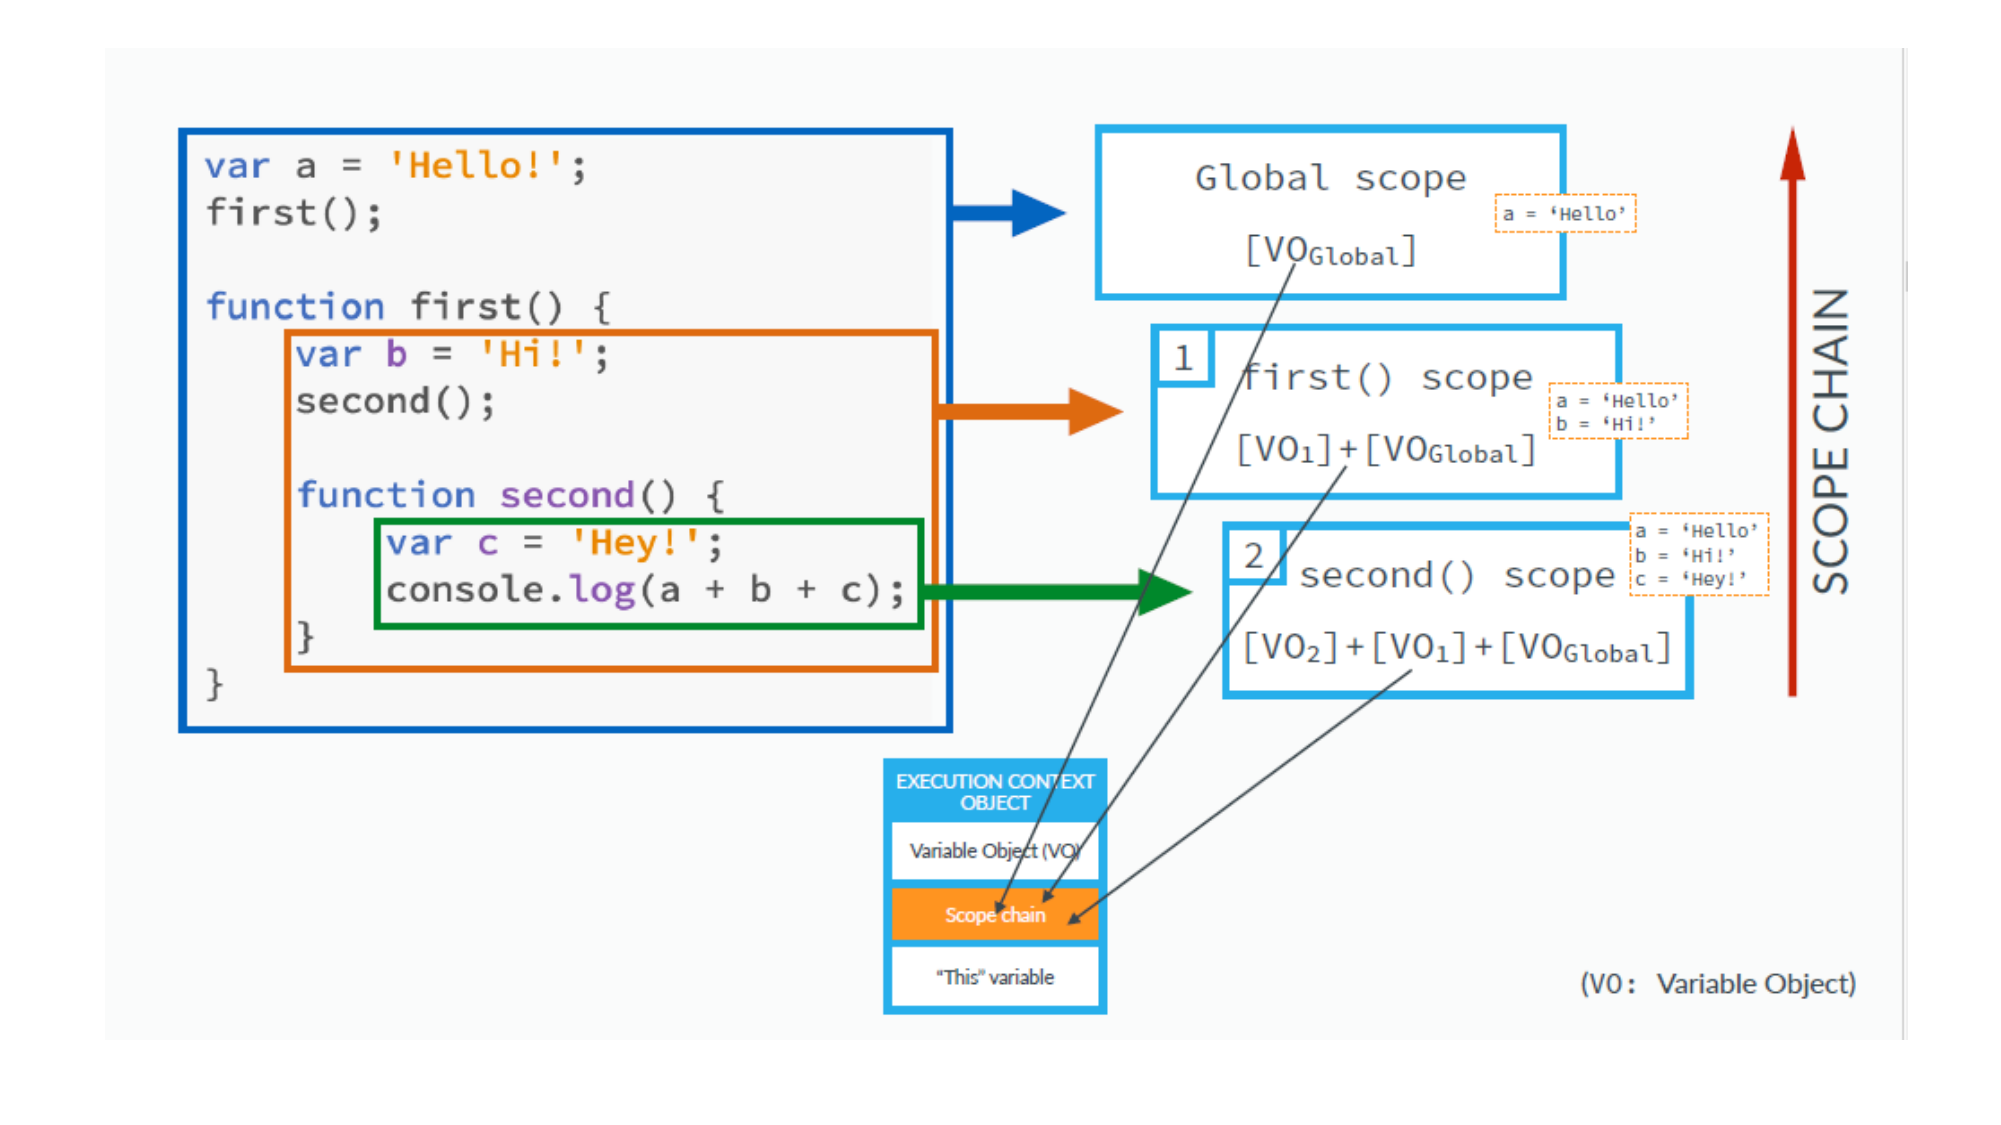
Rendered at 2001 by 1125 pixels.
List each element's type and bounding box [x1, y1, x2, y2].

list [105, 48, 1908, 1040]
